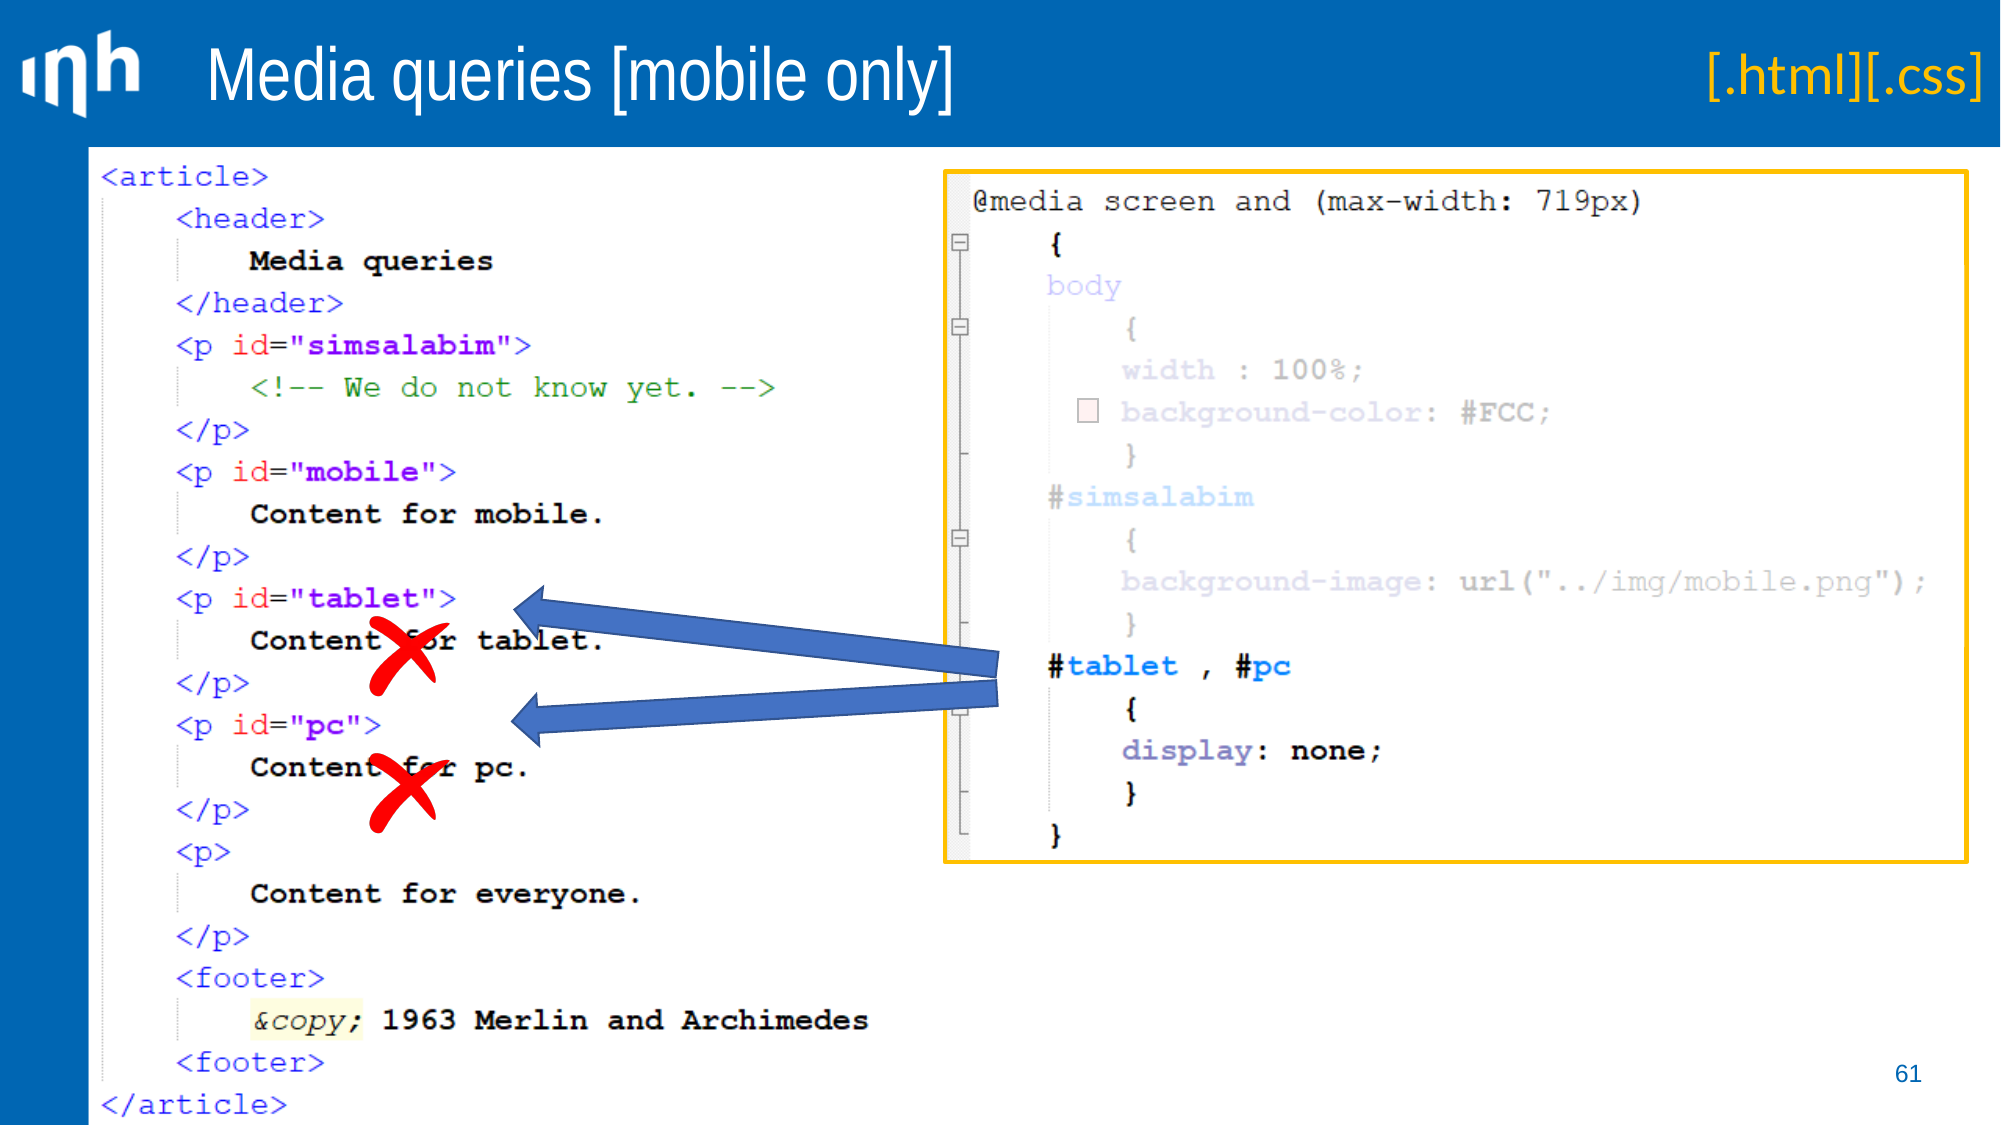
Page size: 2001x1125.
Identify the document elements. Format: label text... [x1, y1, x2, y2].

text_box 61 [1782, 1042, 1938, 1103]
text_box [903, 682, 947, 713]
text_box [.html][.css] [1575, 28, 2000, 114]
text_box Media queries [mobile only] [191, 18, 1691, 125]
picture [0, 0, 2001, 1125]
text_box [903, 639, 947, 673]
text_box x [903, 157, 1636, 264]
